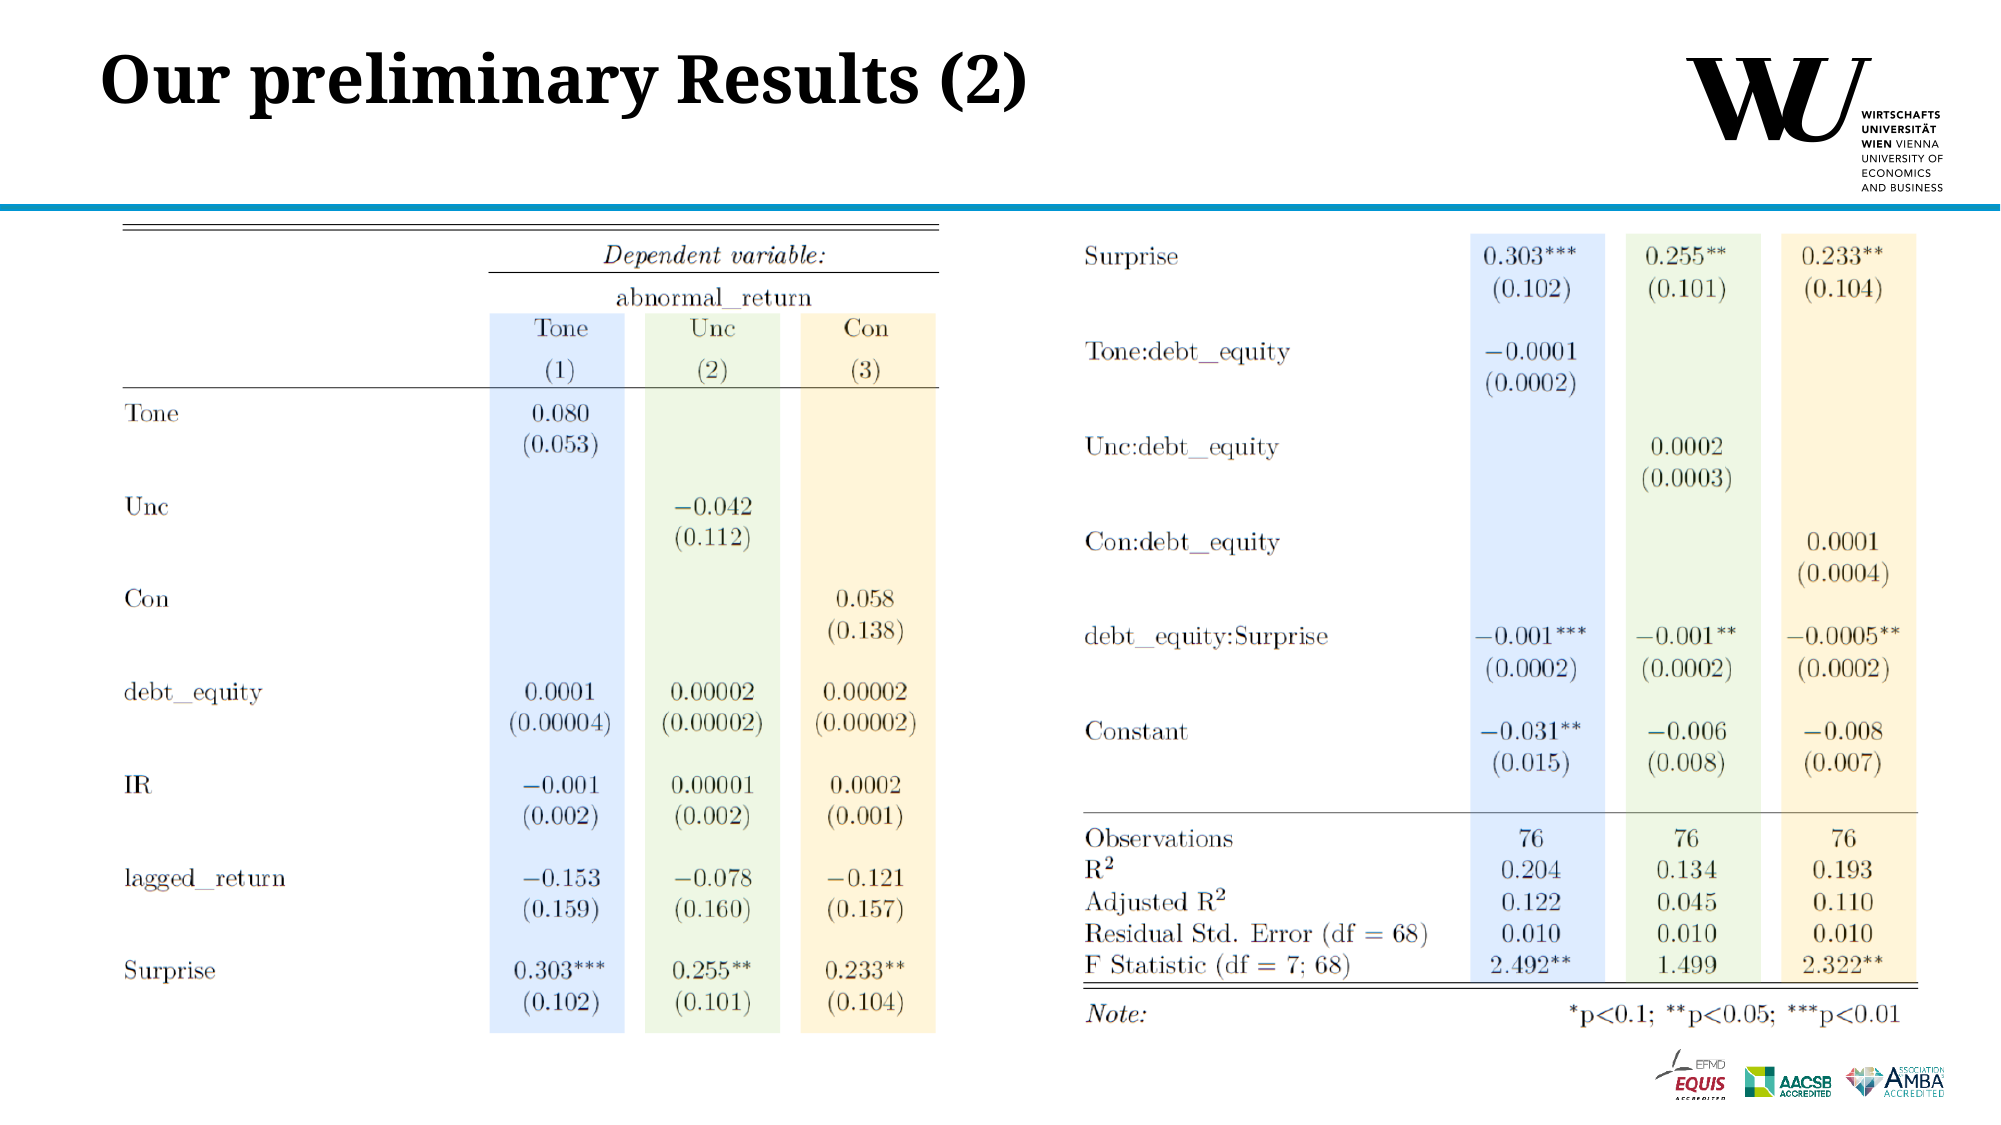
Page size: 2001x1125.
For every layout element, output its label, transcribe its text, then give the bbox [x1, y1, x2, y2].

picture [121, 212, 945, 1032]
picture [1077, 212, 1944, 1100]
text_box [800, 312, 937, 1034]
text_box [1905, 233, 1917, 984]
picture [1686, 58, 1943, 194]
title Our preliminary Results (2) [99, 24, 1825, 129]
